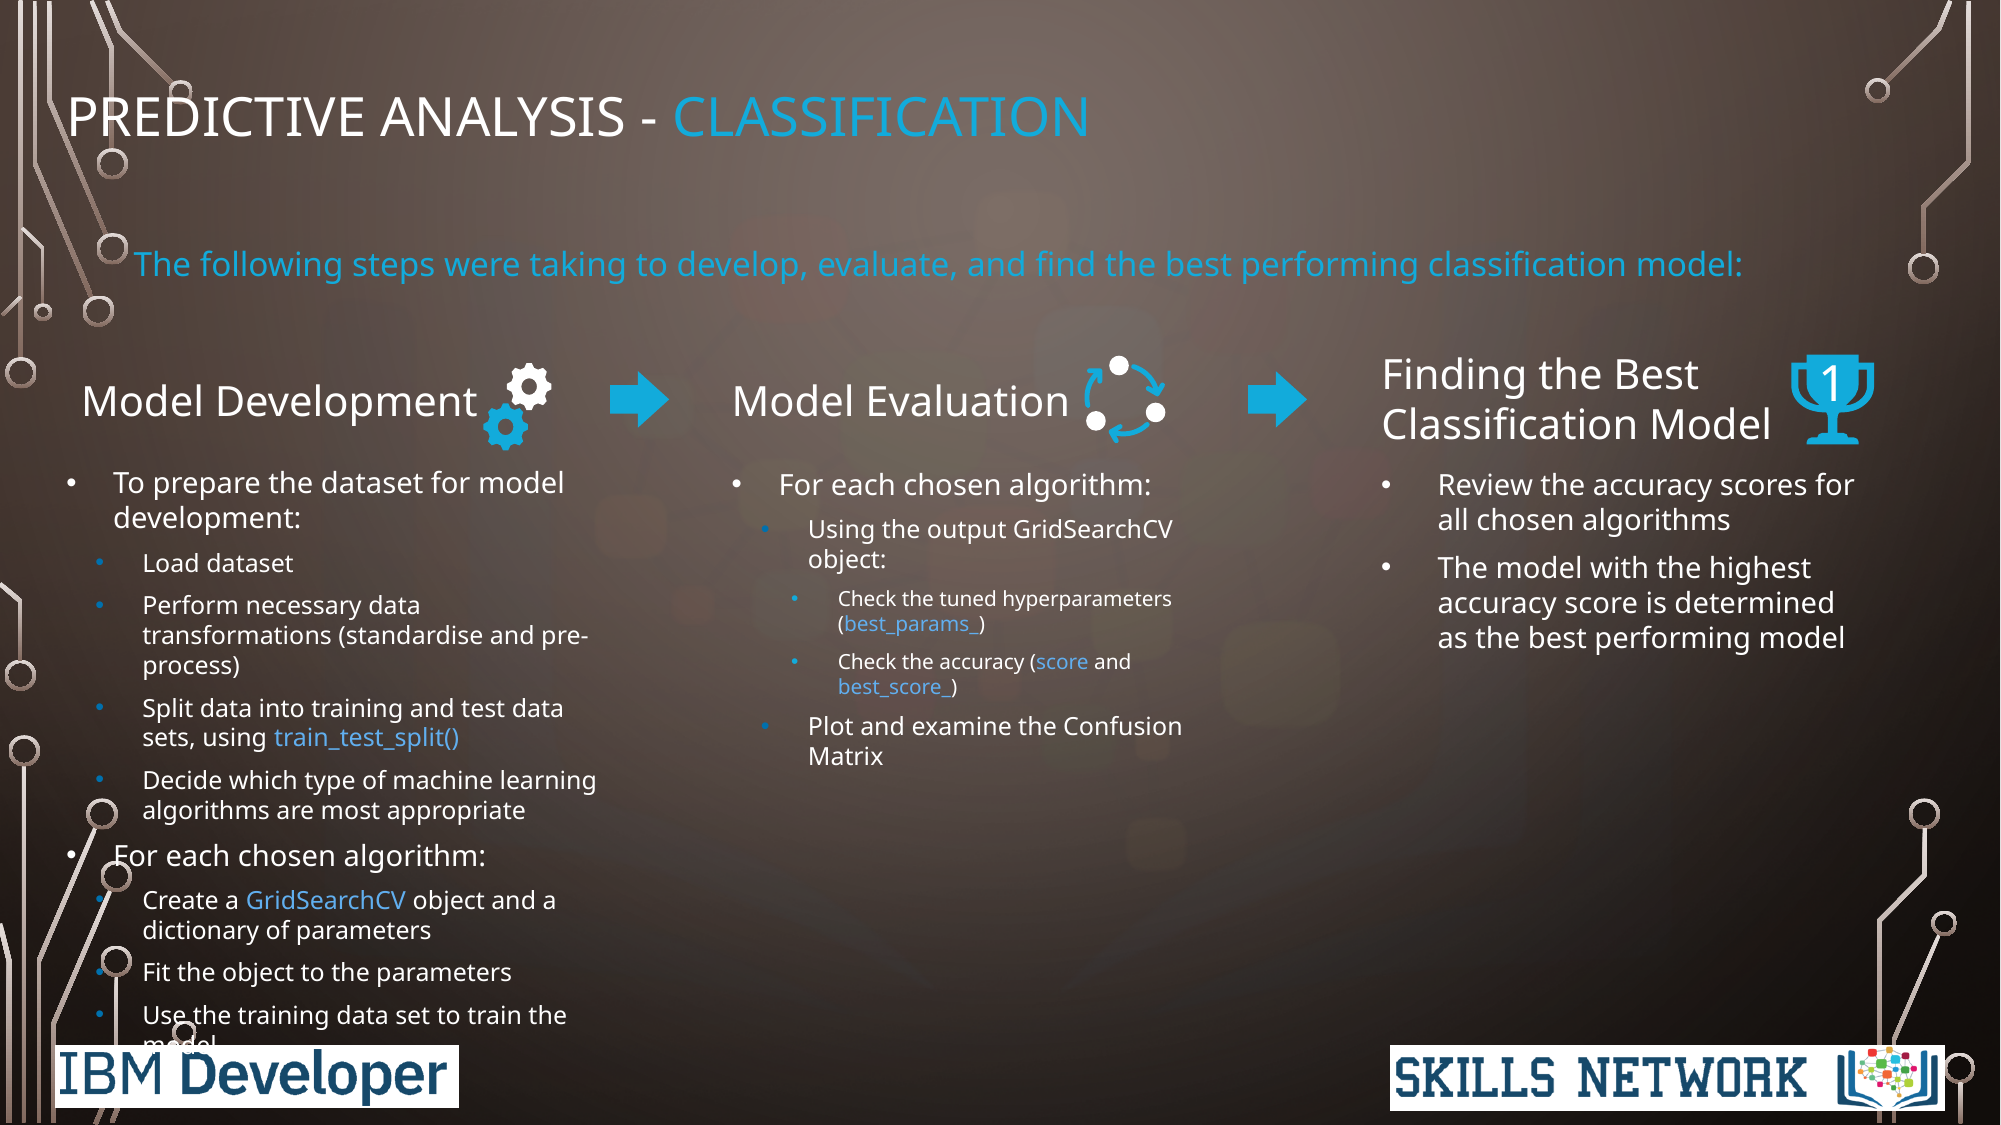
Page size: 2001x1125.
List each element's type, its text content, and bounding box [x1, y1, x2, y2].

text_box Finding the Best Classification Model [1366, 340, 1934, 459]
text_box Predictive Analysis - Classification [66, 30, 1863, 149]
text_box Model Evaluation [716, 347, 1136, 451]
text_box Review the accuracy scores for all chosen algorithms The model with the highest accuracy score is determined as the best performing model [1366, 459, 1874, 1024]
text_box To prepare the dataset for model development: Load dataset Perform necessary data transformations (standardise and pre-process) Split data into training and test data sets, using train_test_split() Decide which type of machine learning algorithms are most appropriate For each chosen algorithm: Create a GridSearchCV object and a dictionary of parameters Fit the object to the parameters Use the training data set to train the model [66, 464, 611, 1024]
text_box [483, 362, 552, 451]
text_box The following steps were taking to develop, evaluate, and find the best performing classification model: [133, 243, 2000, 358]
text_box [1248, 371, 1308, 428]
picture [55, 1045, 459, 1108]
text_box For each chosen algorithm: Using the output GridSearchCV object: Check the tuned hyperparameters (best_params_) Check the accuracy (score and best_score_) Plot and examine the Confusion Matrix [716, 458, 1248, 1024]
picture [1390, 1045, 1945, 1111]
text_box [610, 371, 670, 428]
text_box Model Development [66, 342, 634, 457]
text_box 1 [1791, 354, 1875, 445]
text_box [1084, 355, 1166, 444]
